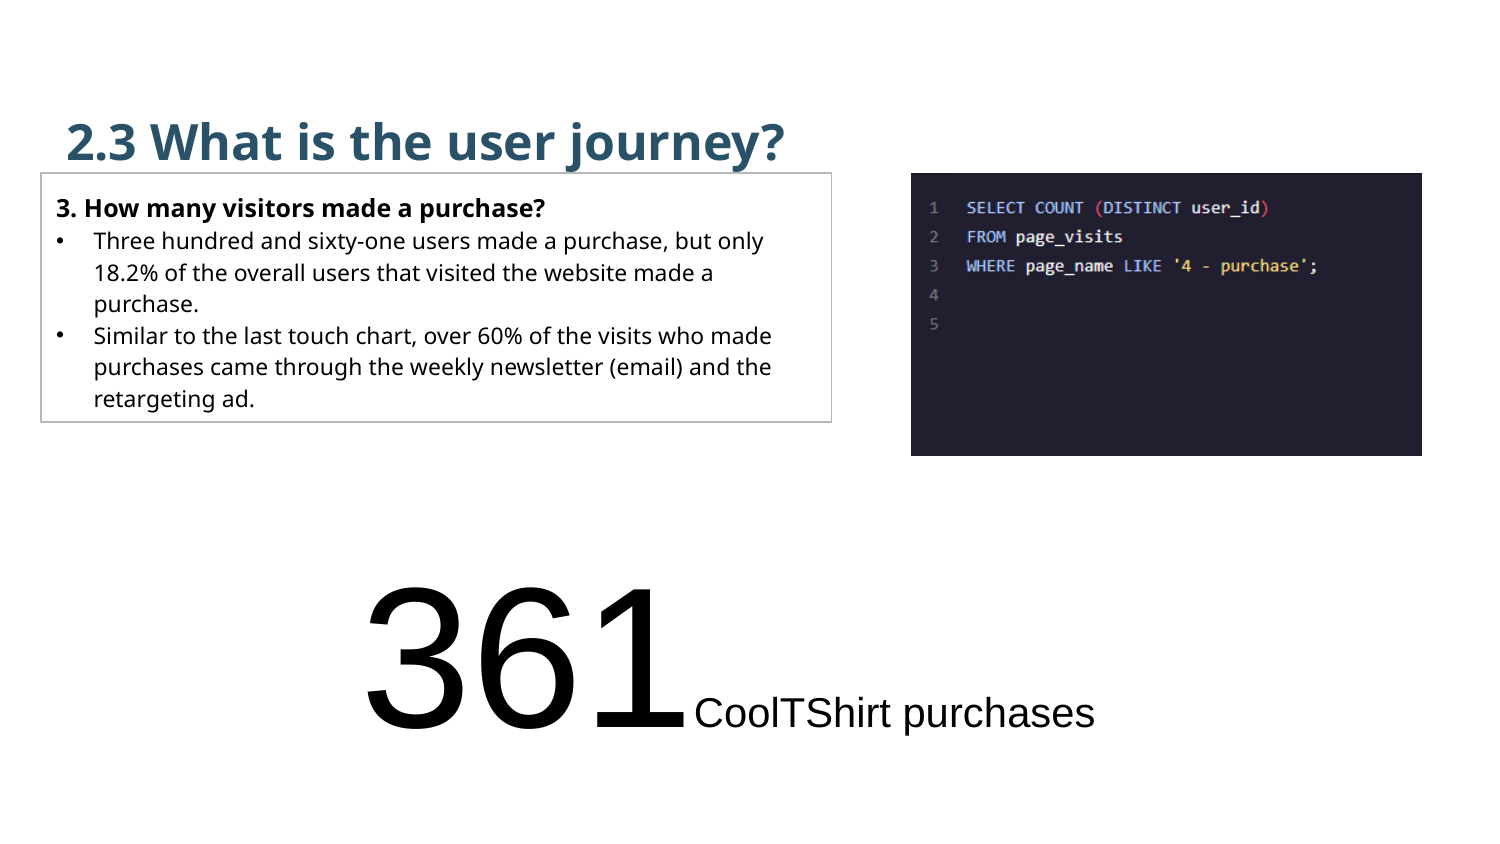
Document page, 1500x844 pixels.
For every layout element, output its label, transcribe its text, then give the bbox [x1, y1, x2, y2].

text_box 2.3 What is the user journey? [51, 48, 1449, 186]
text_box 361CoolTShirt purchases [345, 519, 1137, 775]
picture [910, 172, 1422, 456]
text_box 3. How many visitors made a purchase? Three hundred and sixty-one users made a purchase, but only 18.2% of the overall users that visited the website made a purchase. Similar to the last touch chart, over 60% of the visits who made purchases came through the weekly newsletter (email) and the retargeting ad. [41, 173, 832, 422]
